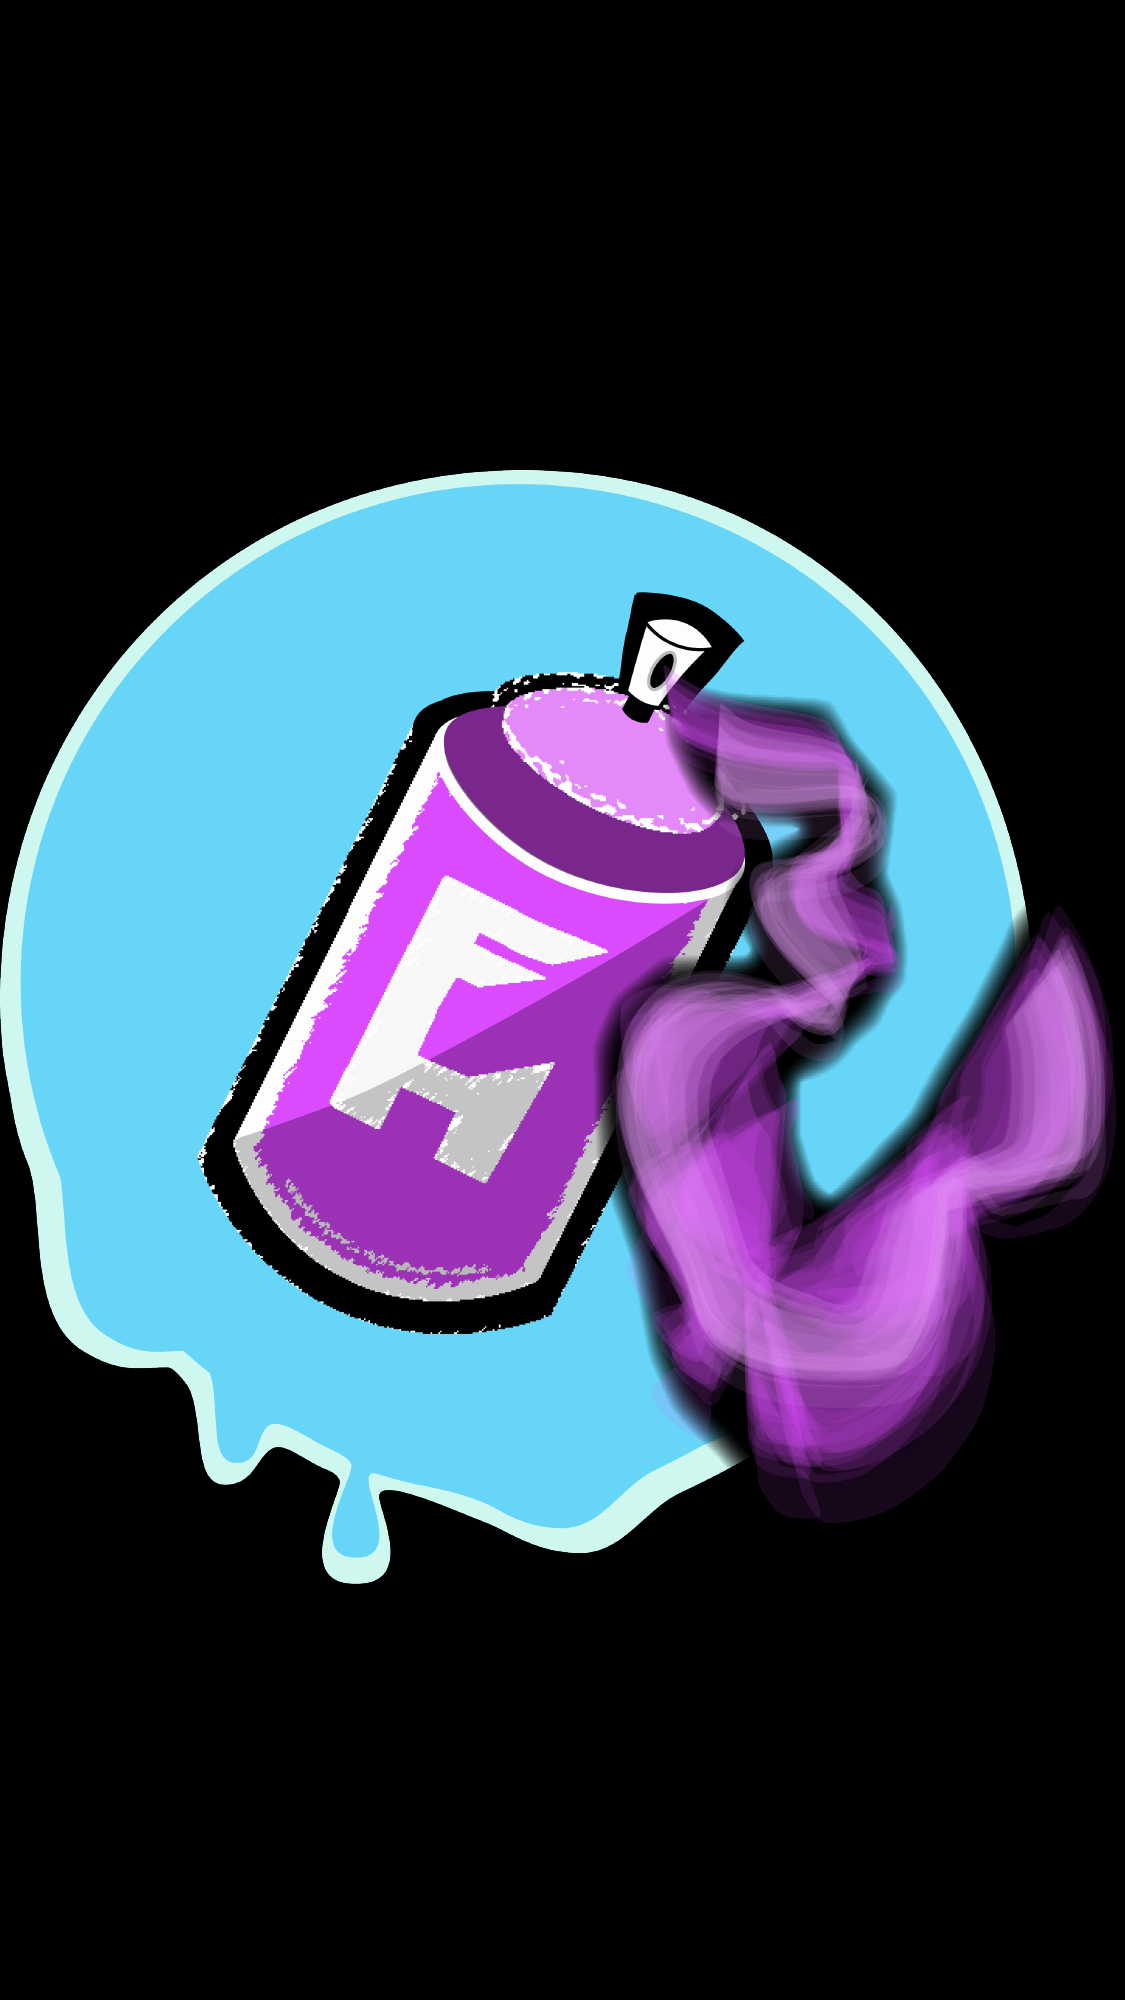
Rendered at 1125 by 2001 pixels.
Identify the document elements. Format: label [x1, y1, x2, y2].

list [0, 470, 1125, 1584]
